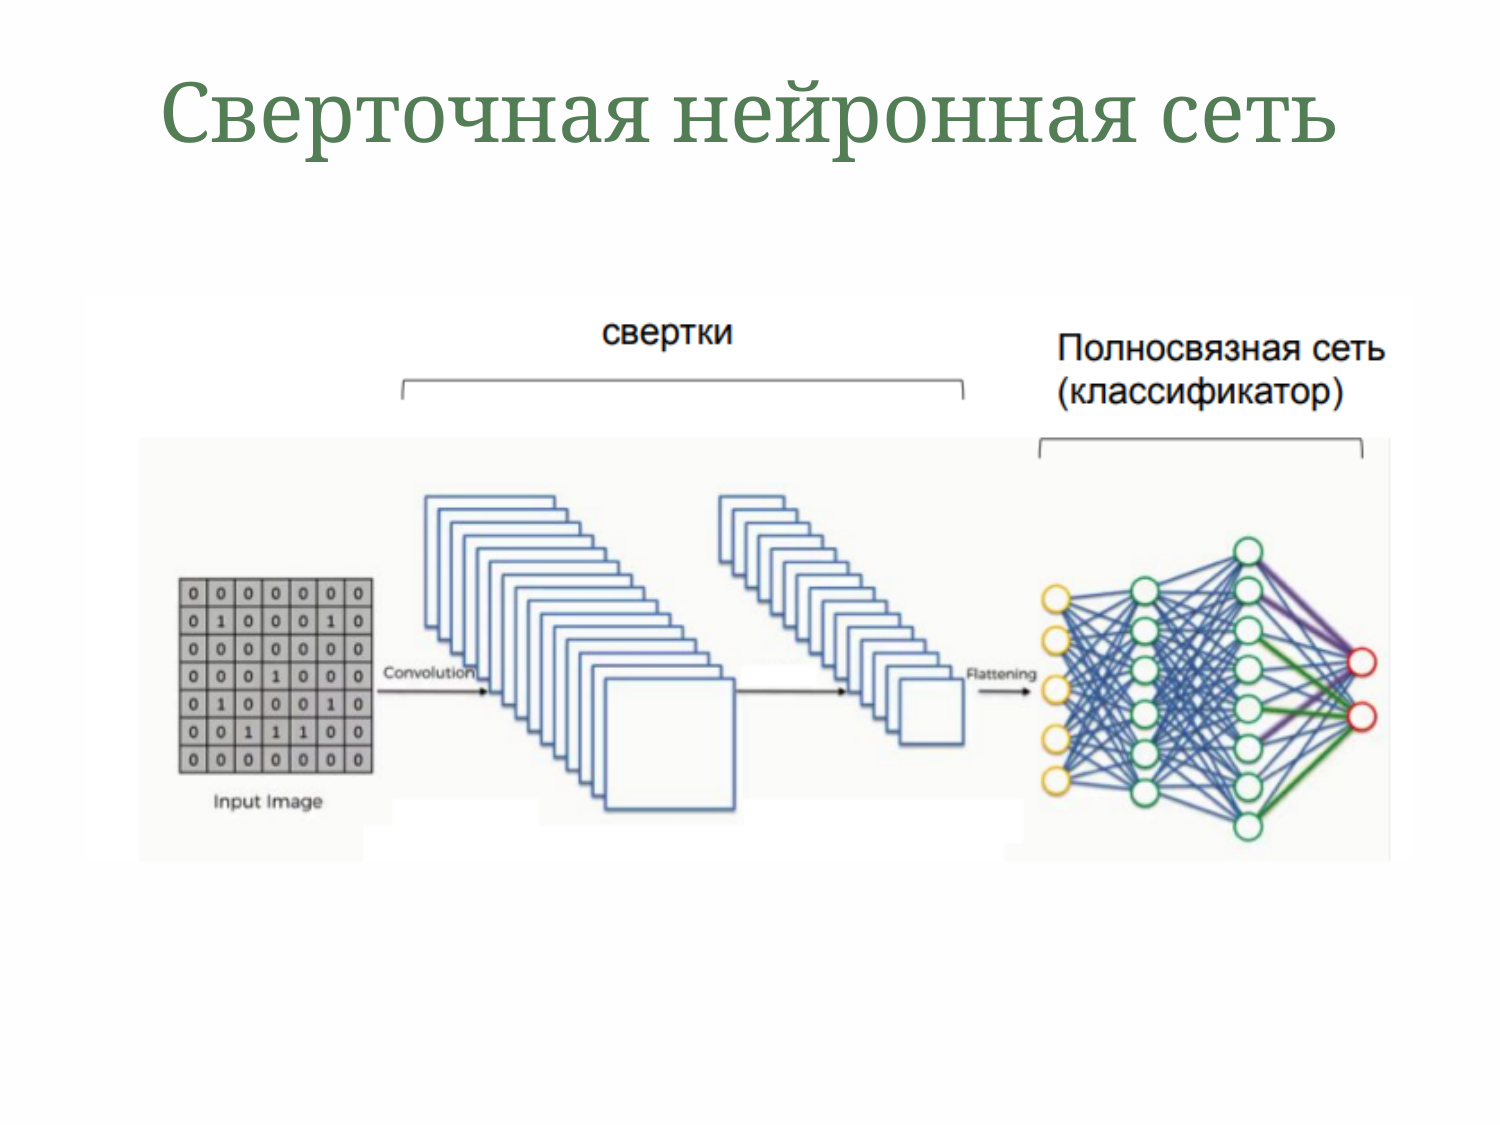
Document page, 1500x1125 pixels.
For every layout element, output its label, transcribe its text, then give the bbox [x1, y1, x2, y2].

title Сверточная нейронная сеть [75, 15, 1425, 203]
picture [86, 296, 1414, 862]
